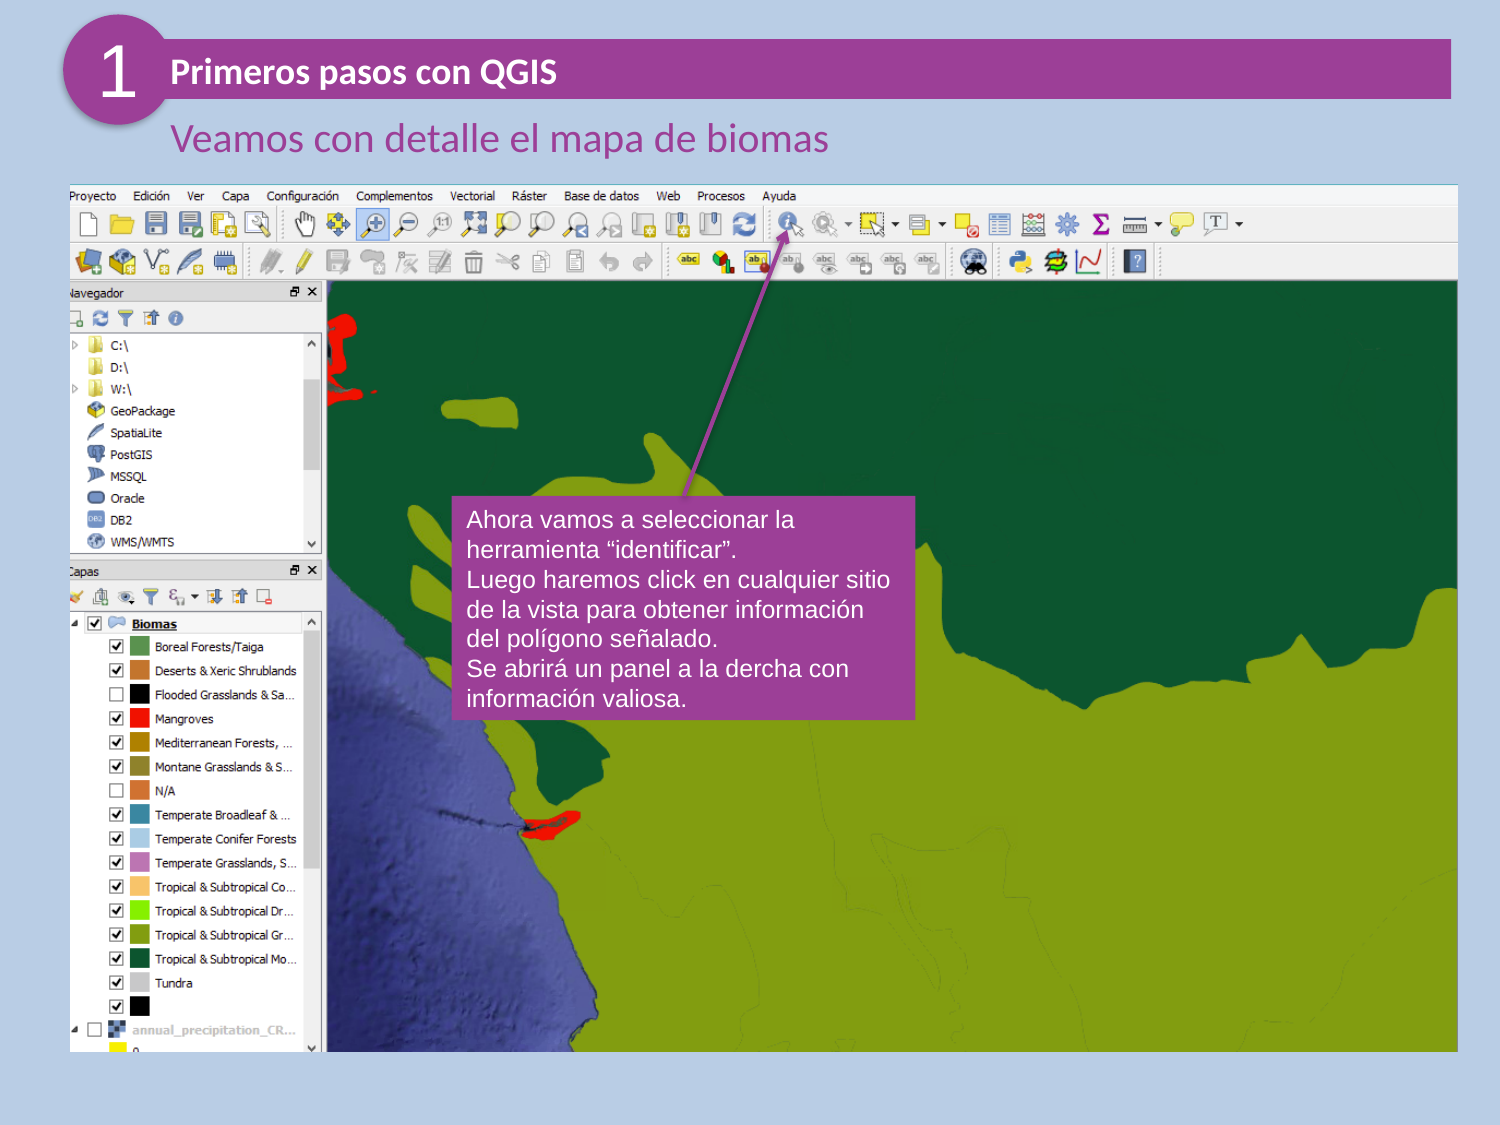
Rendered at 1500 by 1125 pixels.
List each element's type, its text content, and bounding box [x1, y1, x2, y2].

text_box Veamos con detalle el mapa de biomas [155, 103, 1452, 169]
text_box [62, 14, 174, 125]
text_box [451, 229, 916, 724]
picture [70, 183, 1459, 1052]
text_box Primeros pasos con QGIS [178, 39, 1452, 99]
